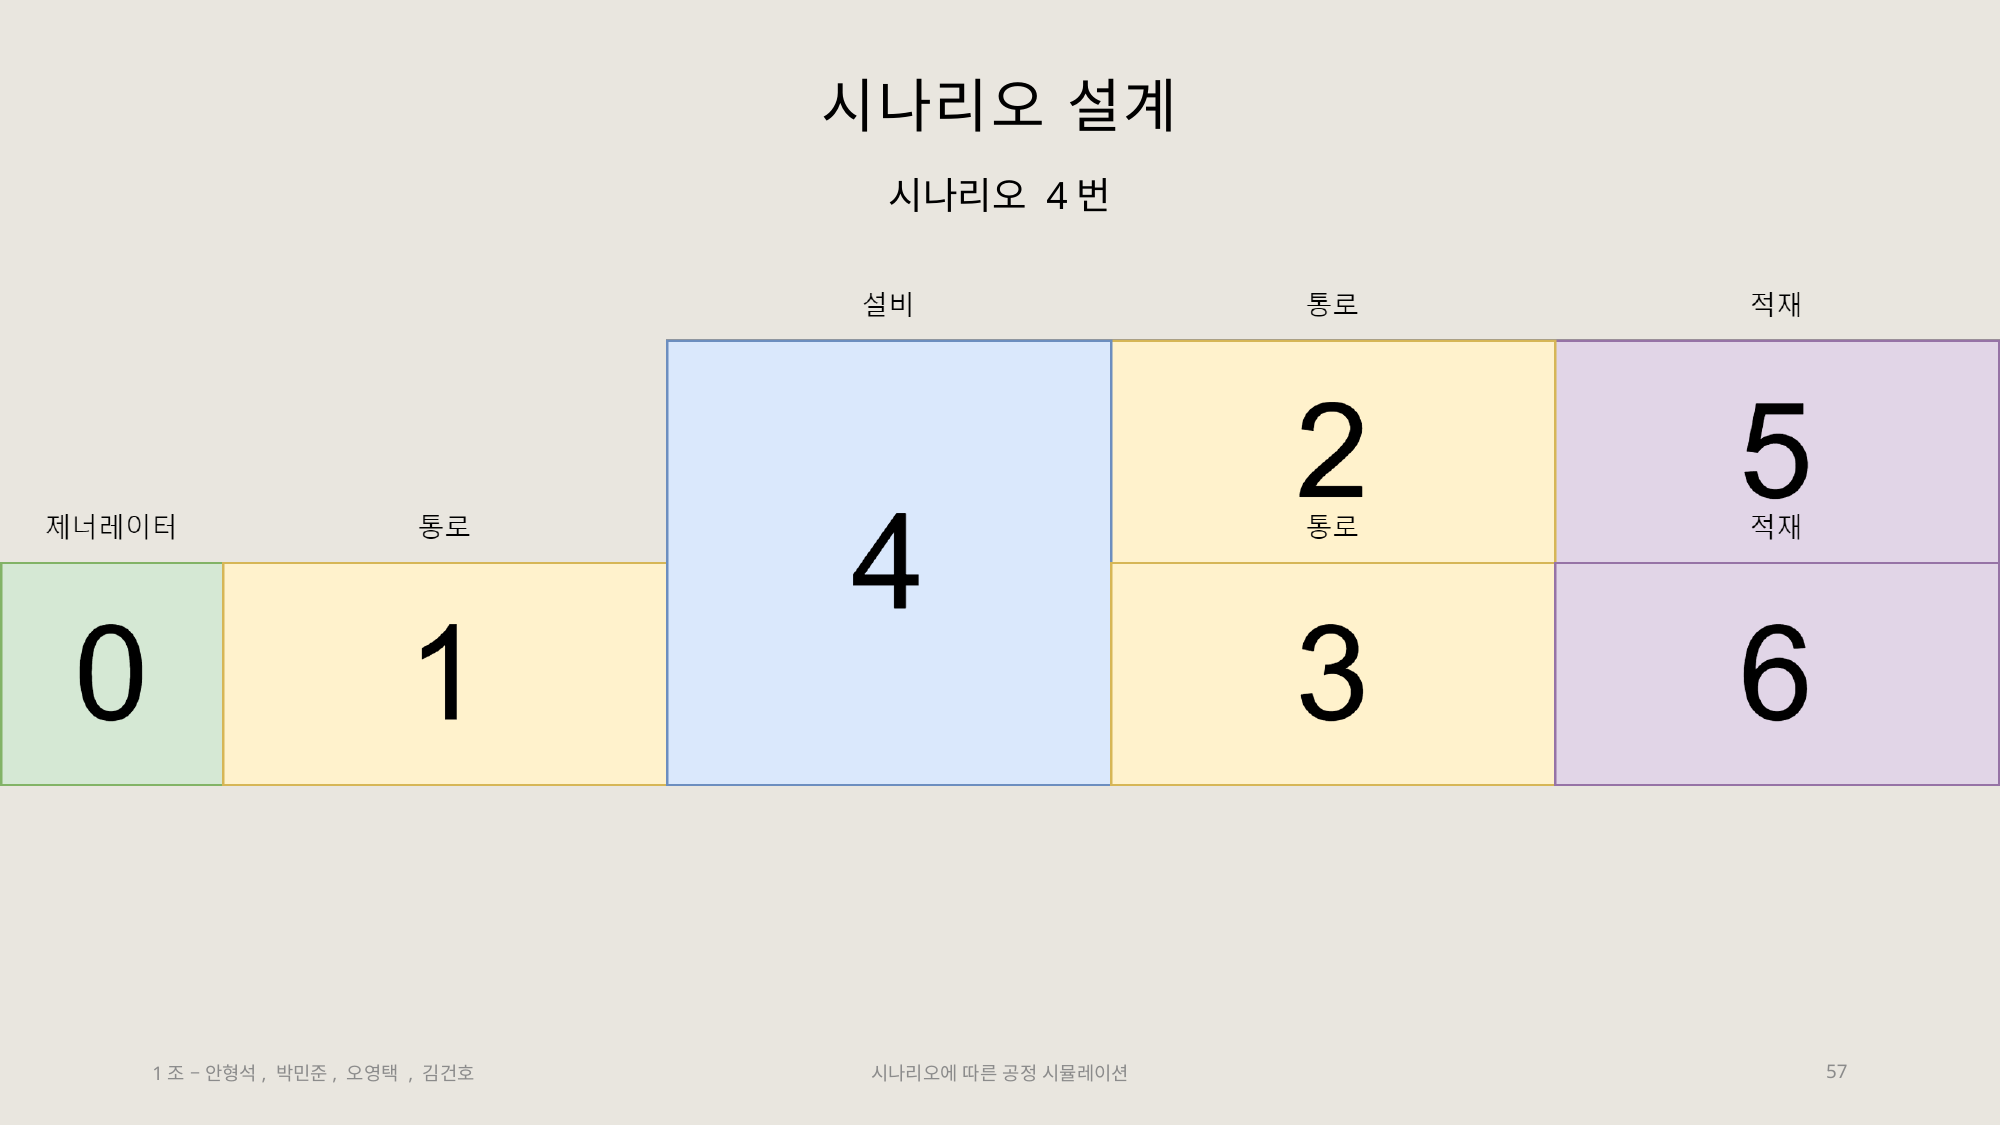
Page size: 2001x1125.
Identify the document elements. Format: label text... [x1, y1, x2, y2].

slide_number 57 [1412, 1042, 1863, 1103]
picture [0, 117, 2000, 1008]
footer 시나리오에 따른 공정 시뮬레이션 [662, 1042, 1338, 1103]
title 시나리오 설계 [137, 0, 1863, 117]
slide_number 1조 – 안형석, 박민준, 오영택 , 김건호 [137, 1042, 588, 1103]
